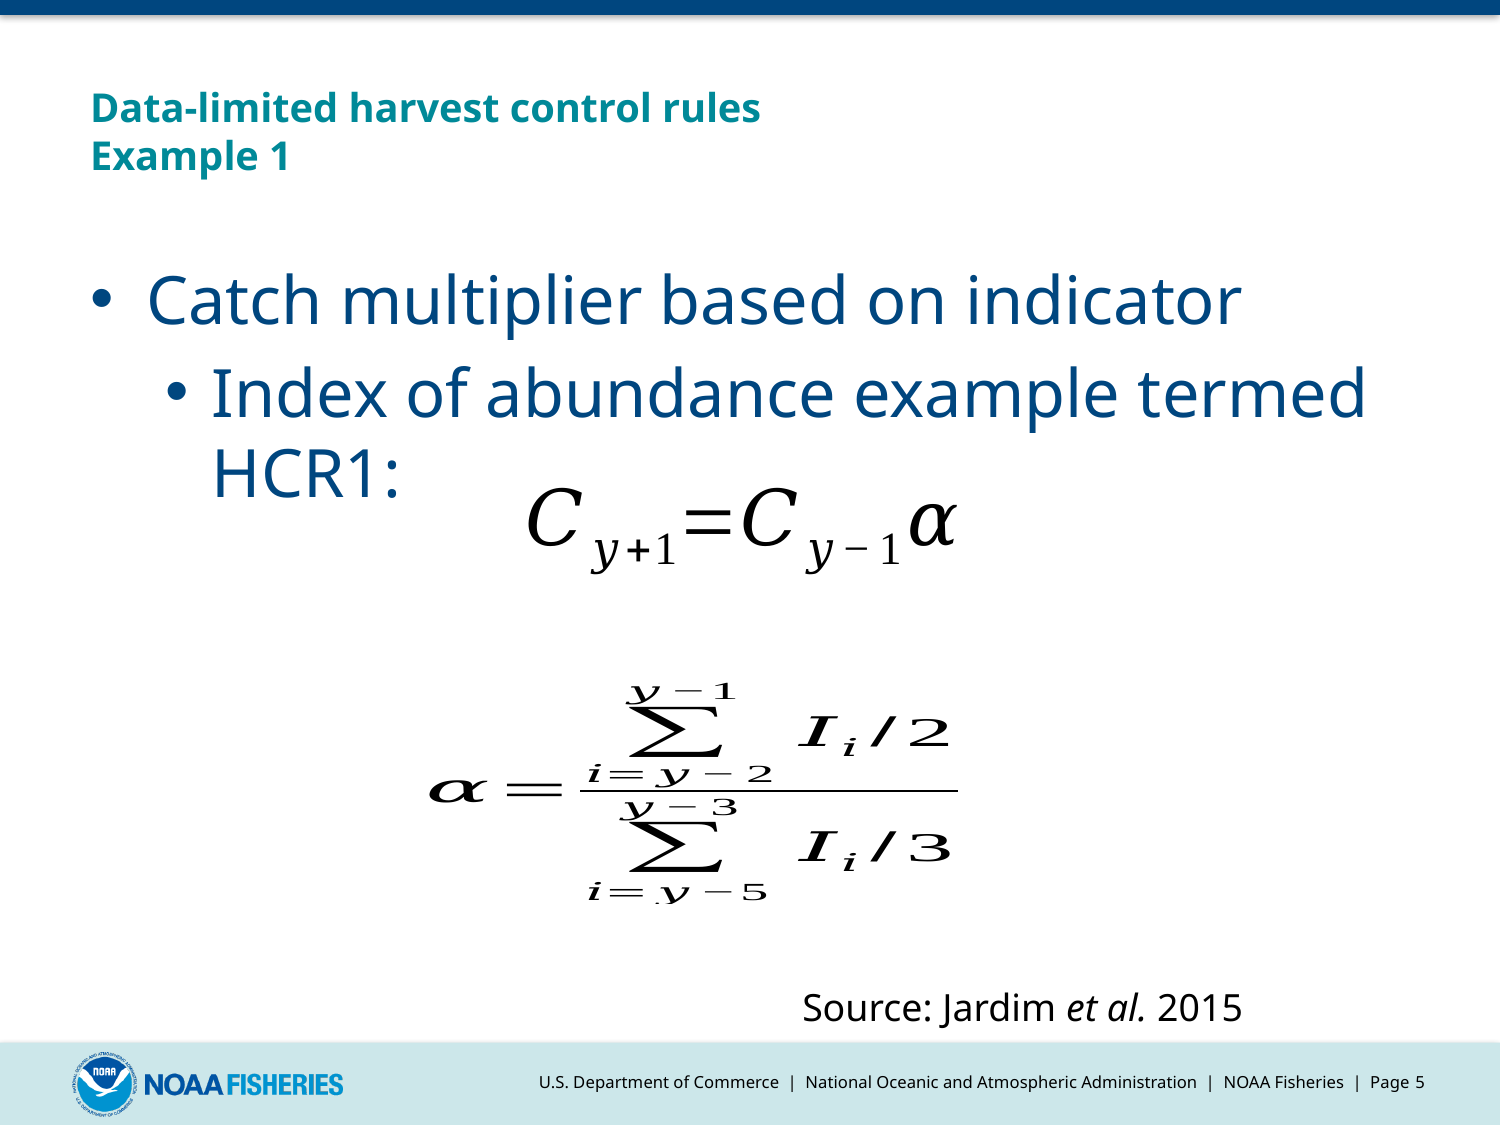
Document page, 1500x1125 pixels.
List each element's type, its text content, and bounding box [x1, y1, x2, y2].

title Data-limited harvest control rules Example 1 [75, 75, 1425, 186]
text_box Source: Jardim et al. 2015 [787, 976, 1488, 1037]
picture [335, 1078, 343, 1085]
slide_number U.S. Department of Commerce | National Oceanic and Atmospheric Administration | NOAA Fisheries | Page 5 [375, 1042, 1425, 1125]
picture [72, 1052, 343, 1117]
list Catch multiplier based on indicator Index of abundance example termed HCR1: [75, 249, 1425, 941]
